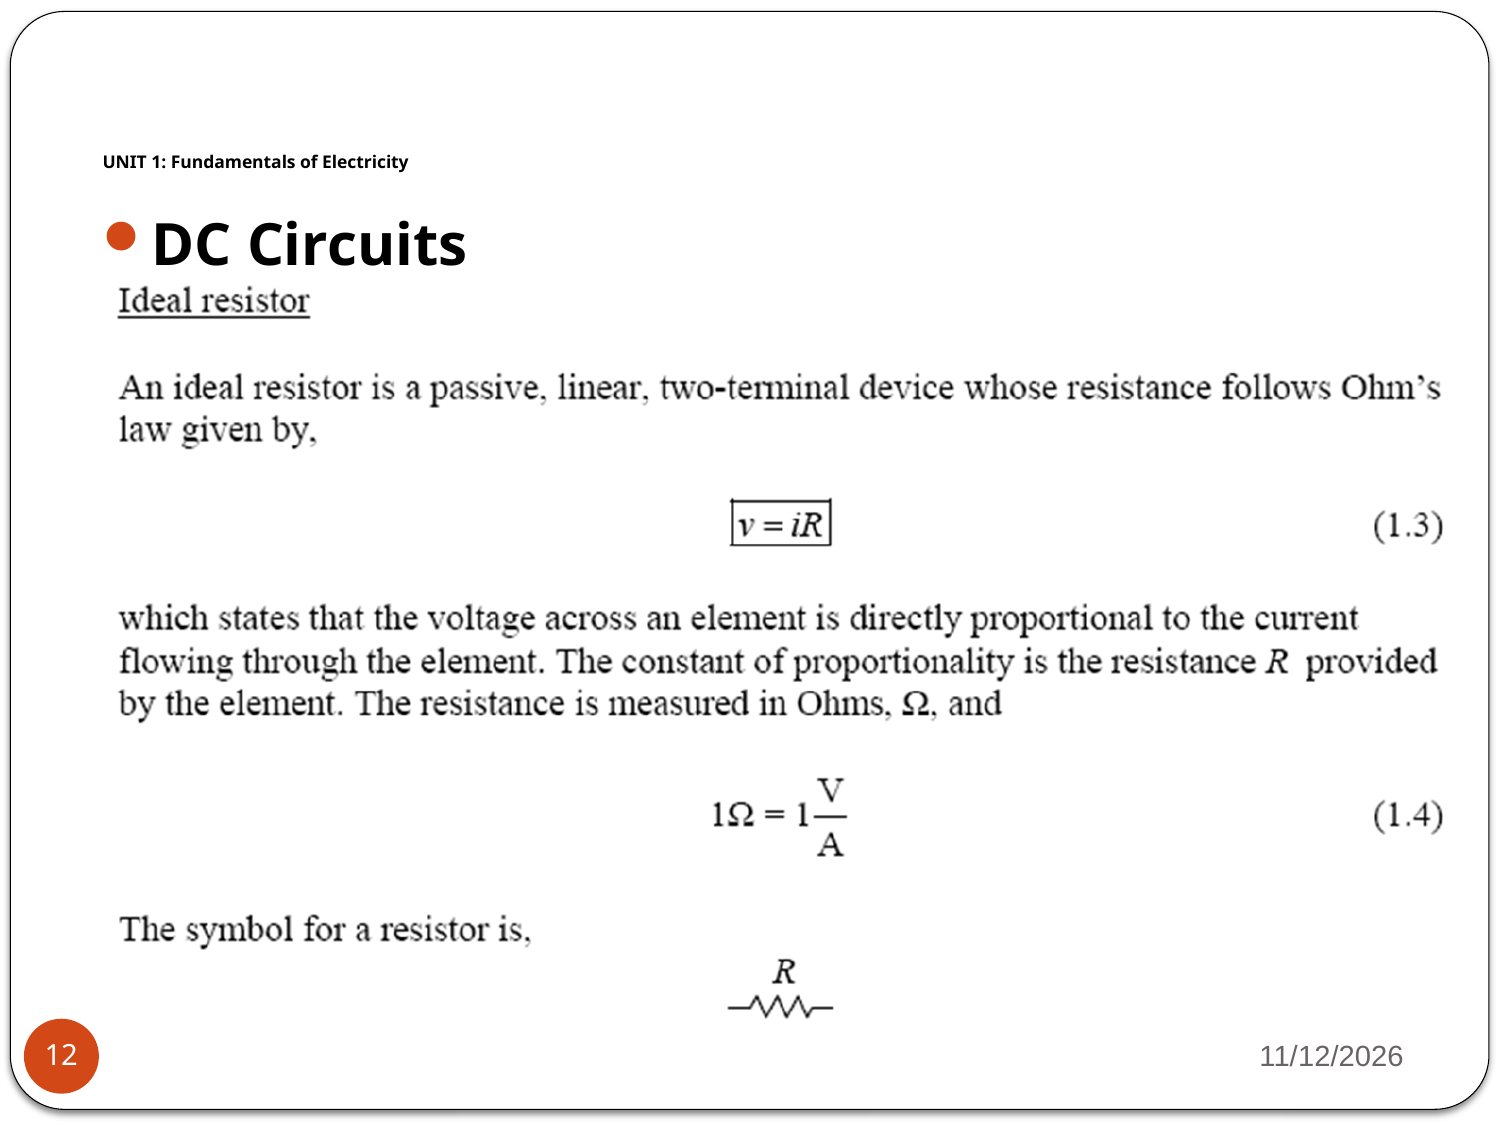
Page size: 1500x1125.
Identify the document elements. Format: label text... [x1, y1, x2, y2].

slide_number 12 [23, 1018, 99, 1094]
picture [105, 274, 1477, 1035]
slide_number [1012, 1044, 1419, 1094]
list DC Circuits [87, 199, 1426, 1063]
title UNIT 1: Fundamentals of Electricity [87, 37, 1426, 188]
